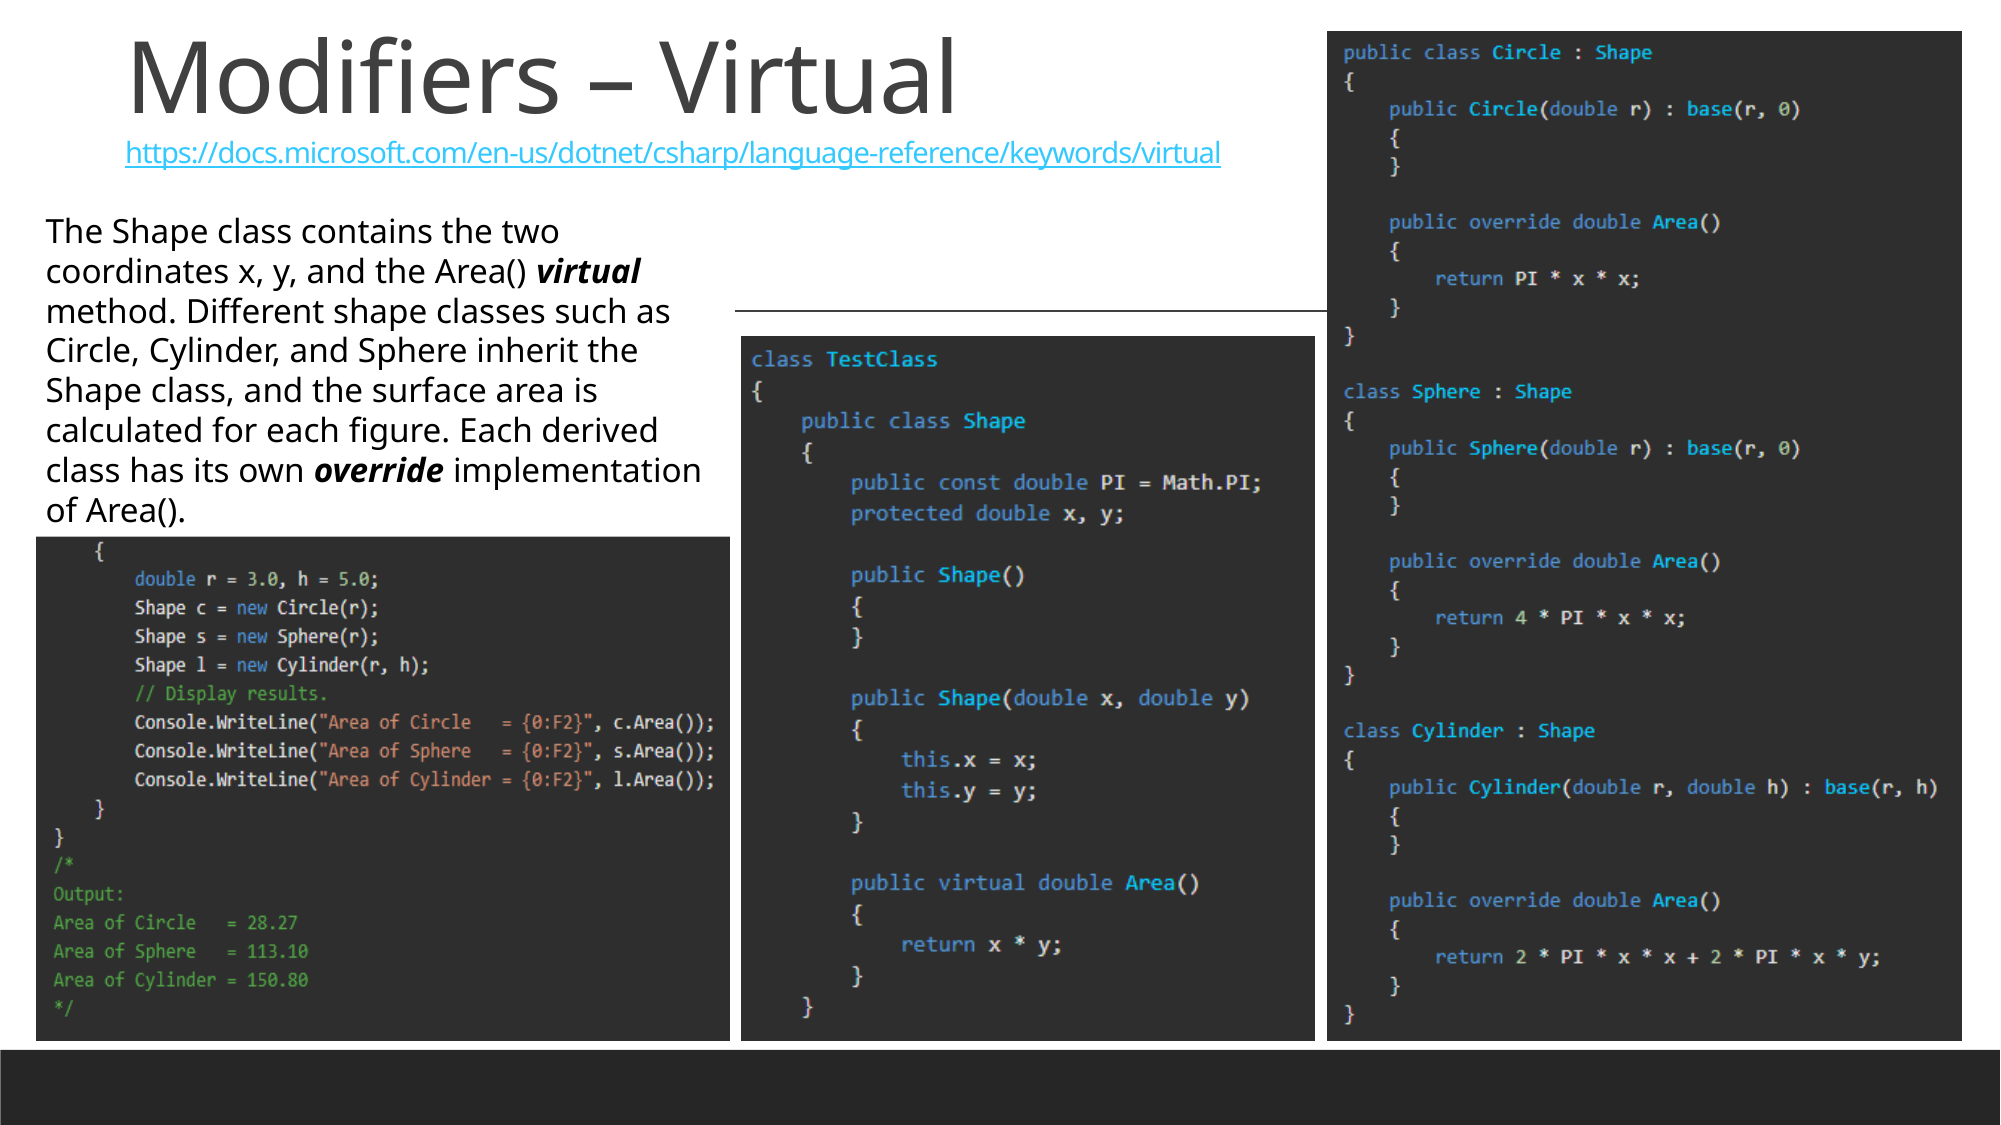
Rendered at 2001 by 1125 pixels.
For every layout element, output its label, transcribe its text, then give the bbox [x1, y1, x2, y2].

picture [741, 335, 1316, 1041]
title Modifiers – Virtual https://docs.microsoft.com/en-us/dotnet/csharp/language-reference/keywords/virtual [110, 19, 1328, 258]
text_box The Shape class contains the two coordinates x, y, and the Area() virtual method. Different shape classes such as Circle, Cylinder, and Sphere inherit the Shape class, and the surface area is calculated for each figure. Each derived class has its own override implementation of Area(). [30, 202, 735, 537]
picture [35, 500, 731, 1041]
picture [1326, 31, 1962, 1041]
